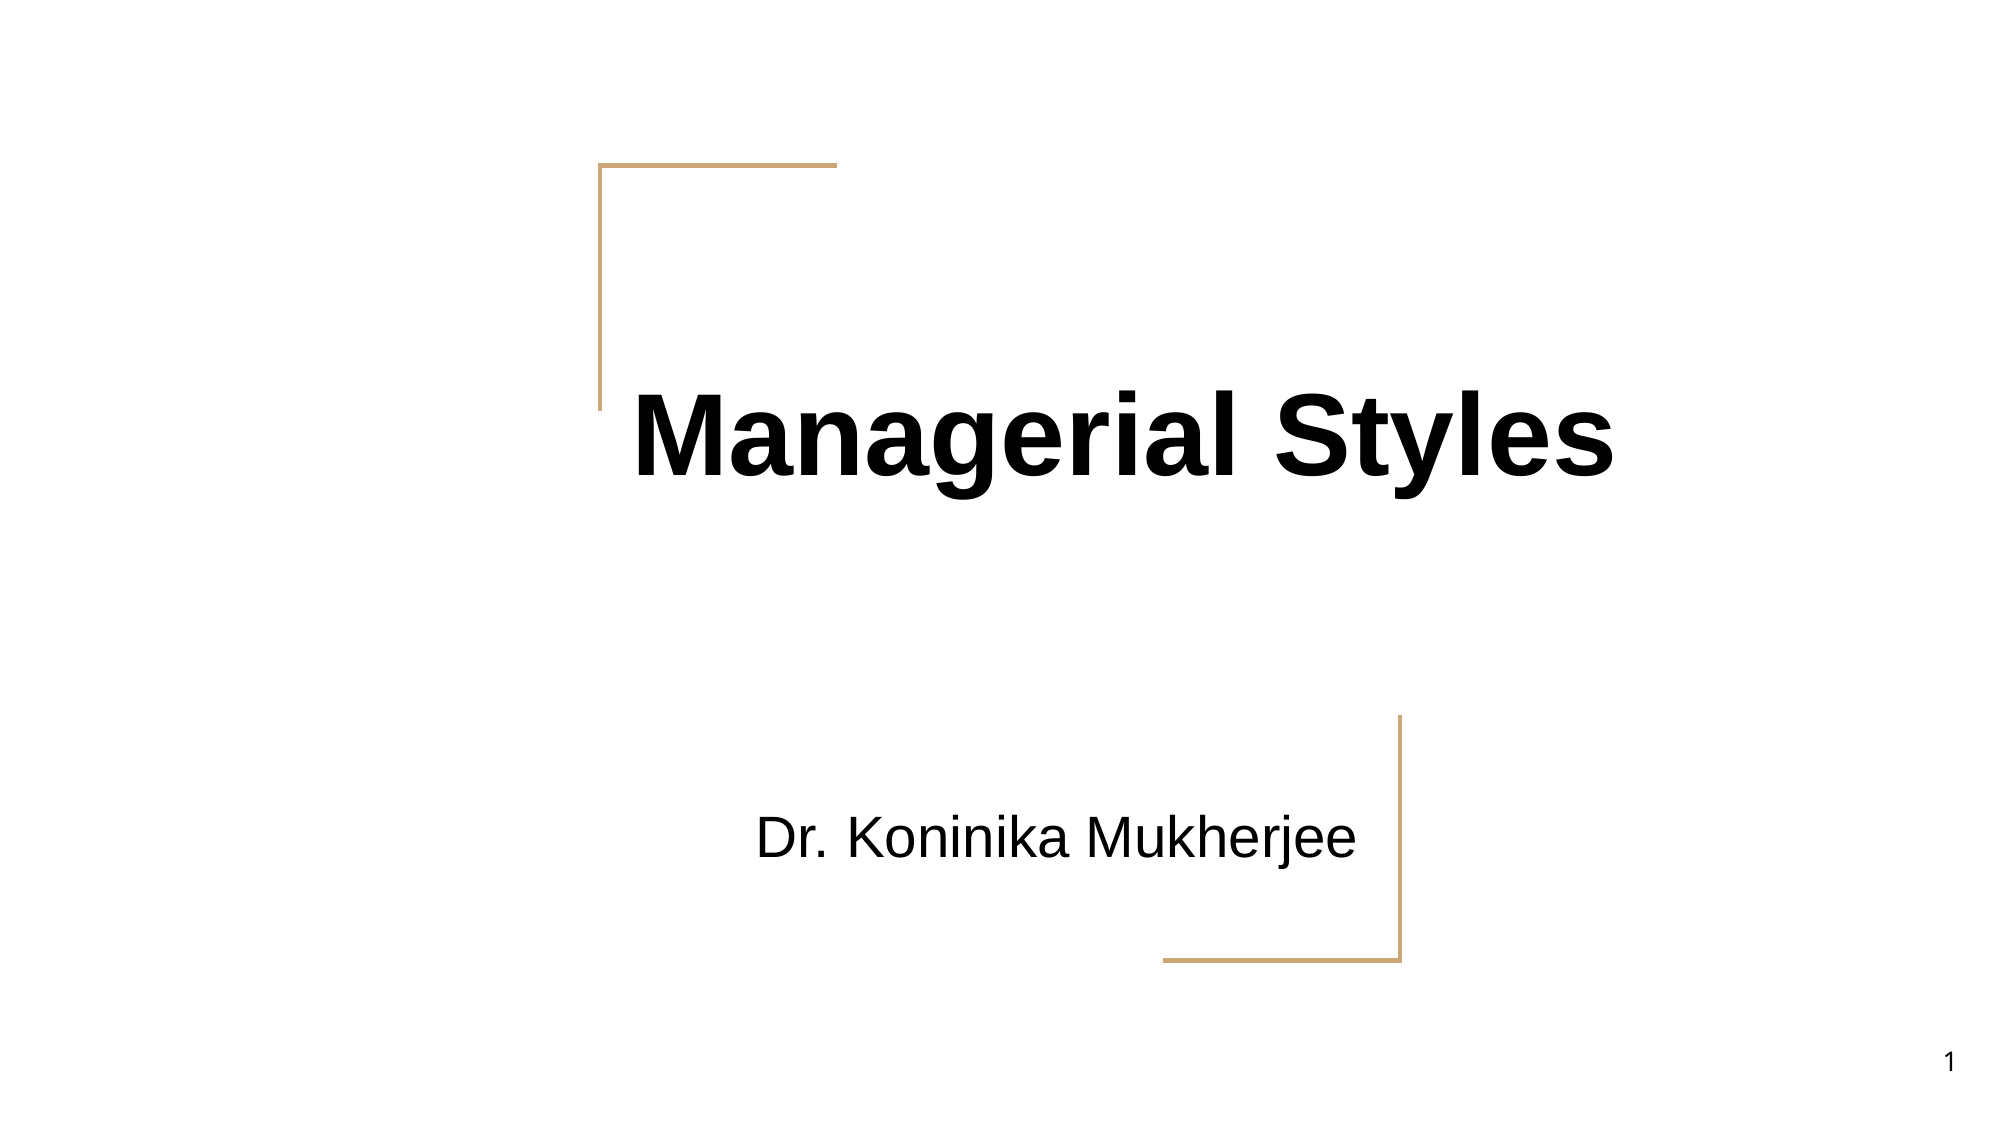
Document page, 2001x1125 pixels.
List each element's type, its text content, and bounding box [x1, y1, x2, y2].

title Managerial Styles [603, 171, 1646, 509]
subtitle Dr. Koninika Mukherjee [429, 799, 1392, 954]
slide_number 1 [1853, 1019, 1974, 1106]
